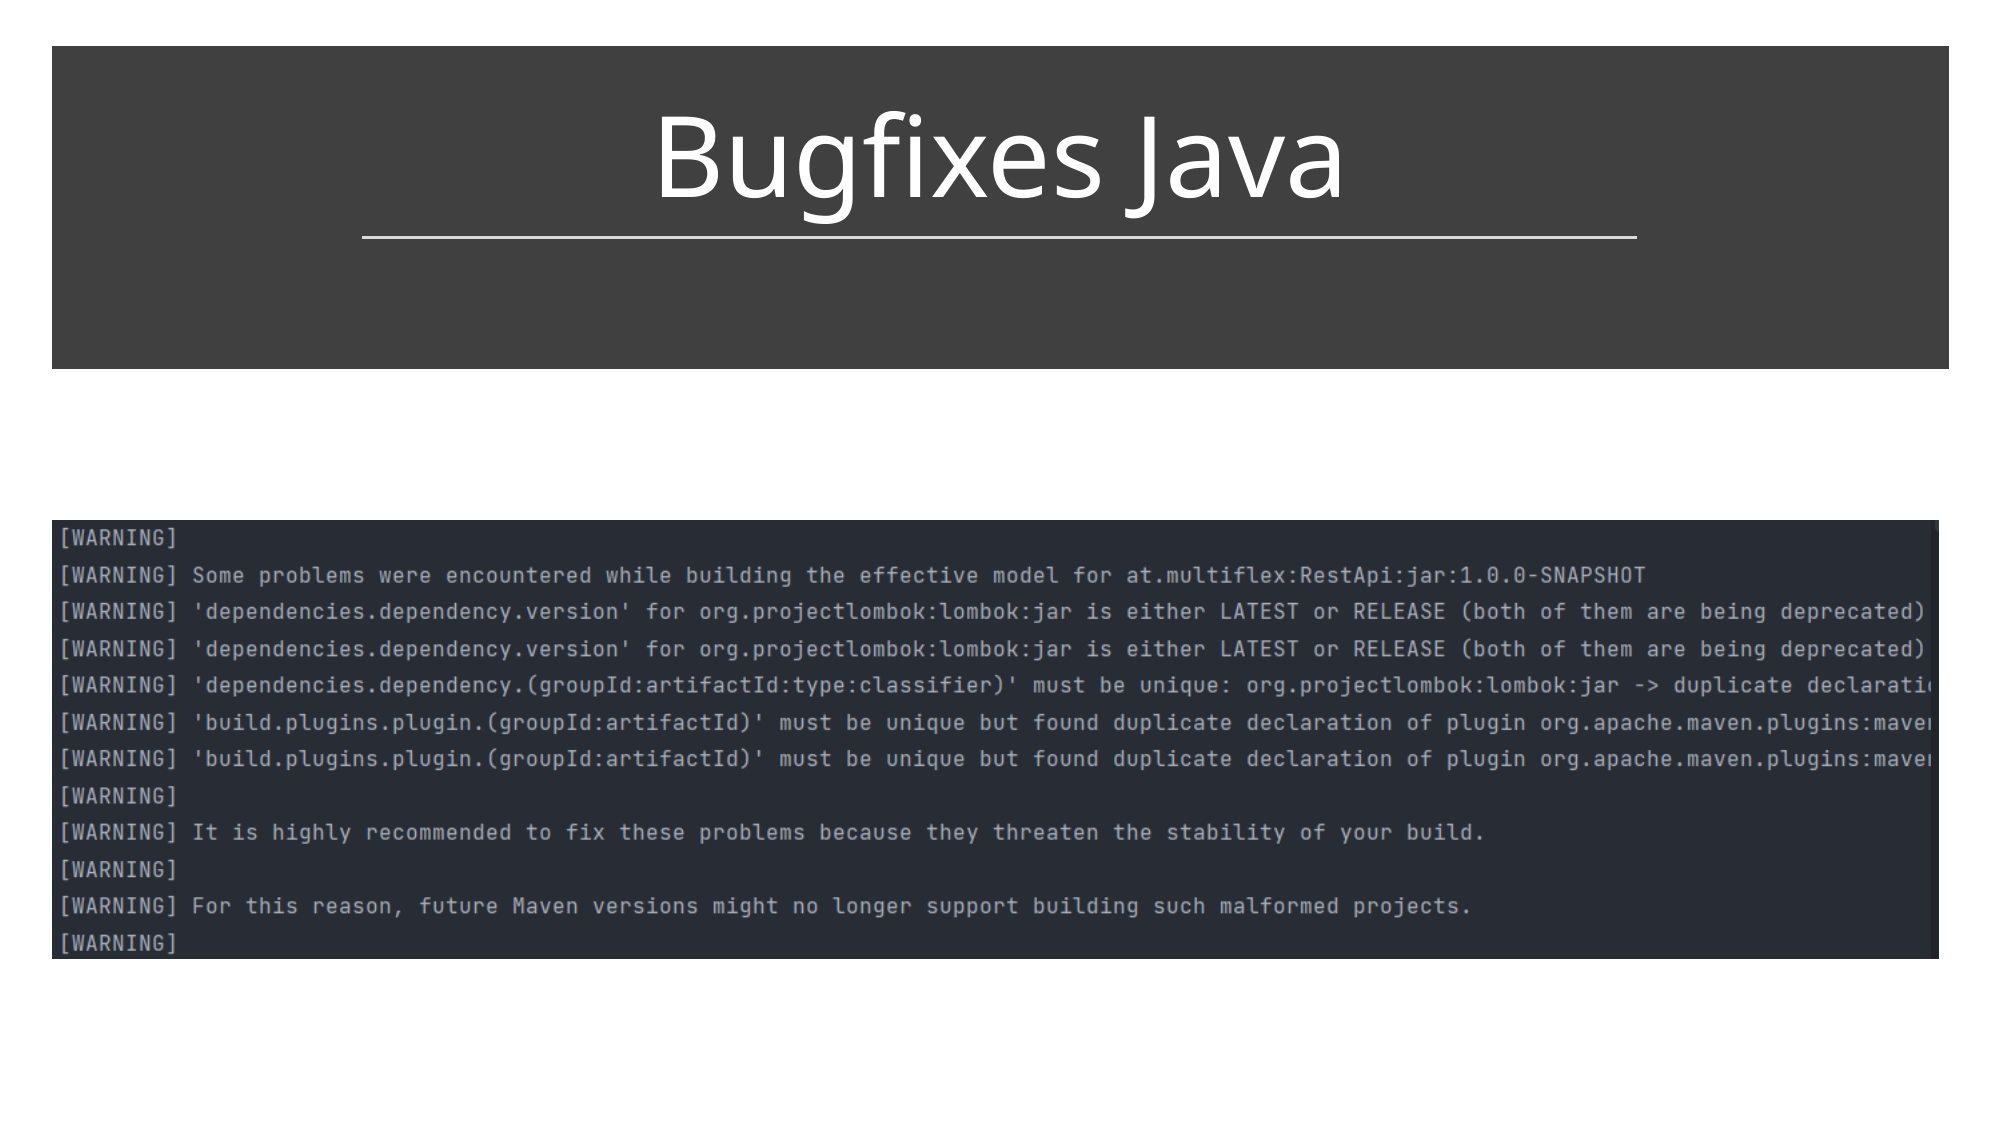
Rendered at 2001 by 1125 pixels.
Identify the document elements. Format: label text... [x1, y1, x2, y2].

title Bugfixes Java [86, 76, 1914, 230]
text_box [61, 55, 1939, 360]
picture [52, 520, 1939, 959]
